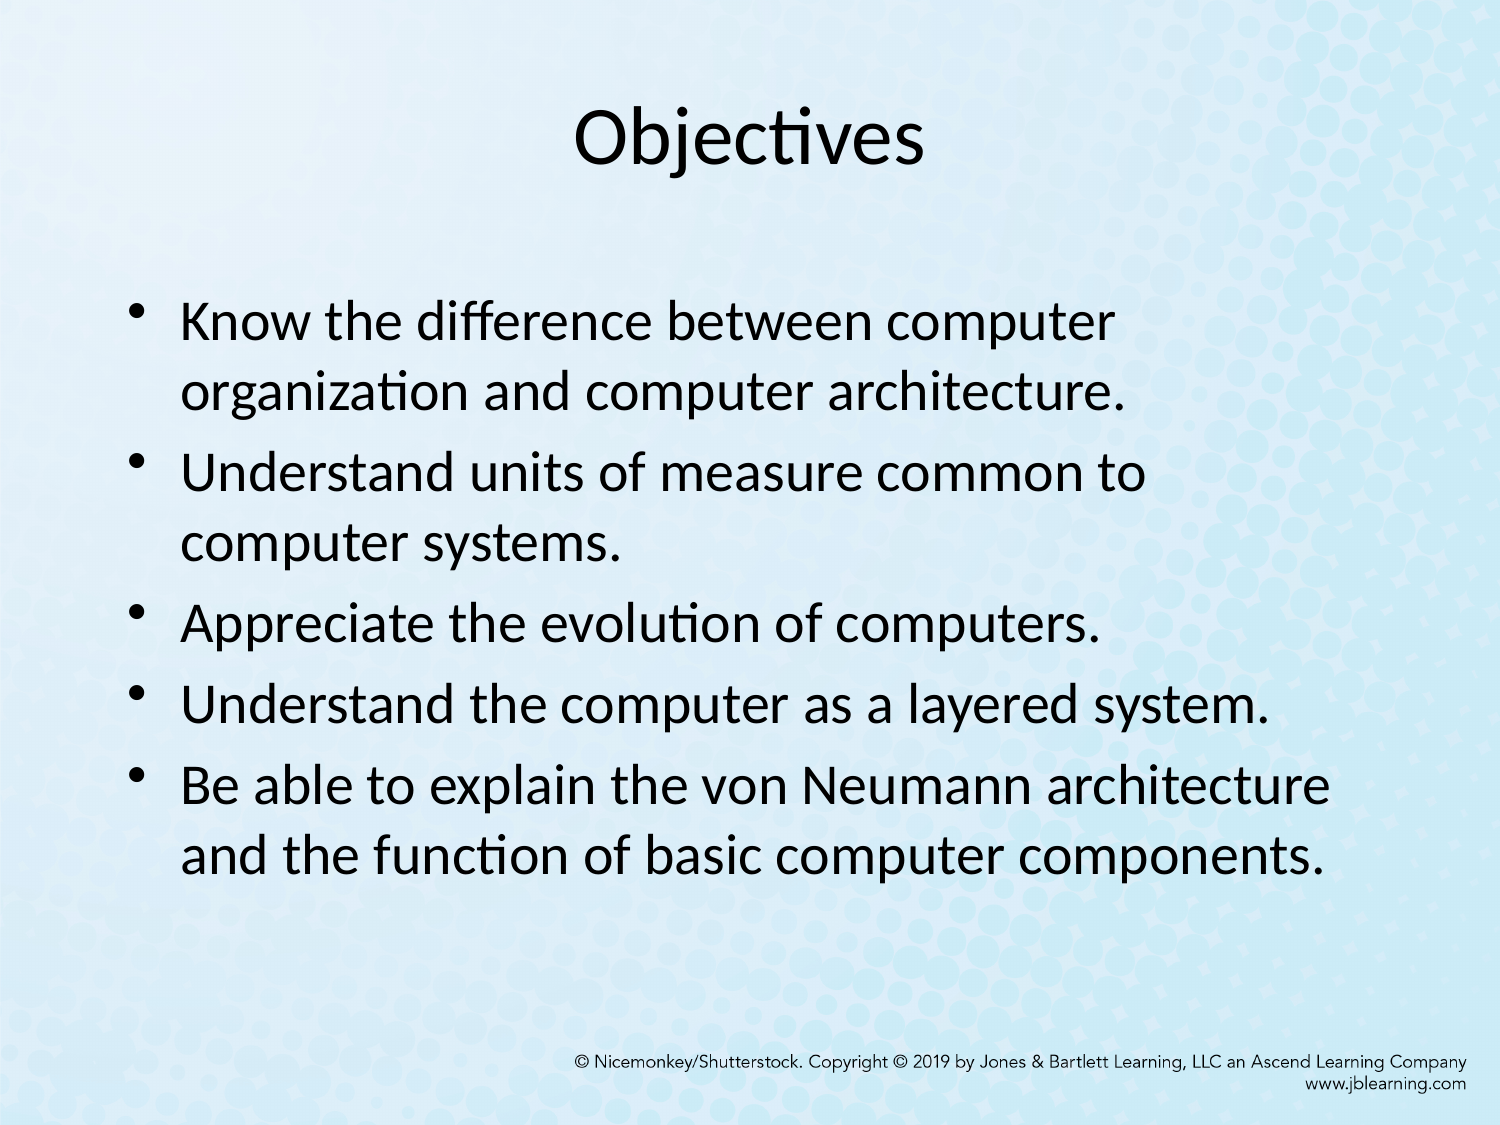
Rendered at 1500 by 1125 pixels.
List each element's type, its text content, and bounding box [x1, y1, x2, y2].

picture [0, 0, 1500, 1125]
list Know the difference between computer organization and computer architecture. Understand units of measure common to computer systems. Appreciate the evolution of computers. Understand the computer as a layered system. Be able to explain the von Neumann architecture and the function of basic computer components. [112, 275, 1388, 950]
title Objectives [112, 37, 1388, 225]
